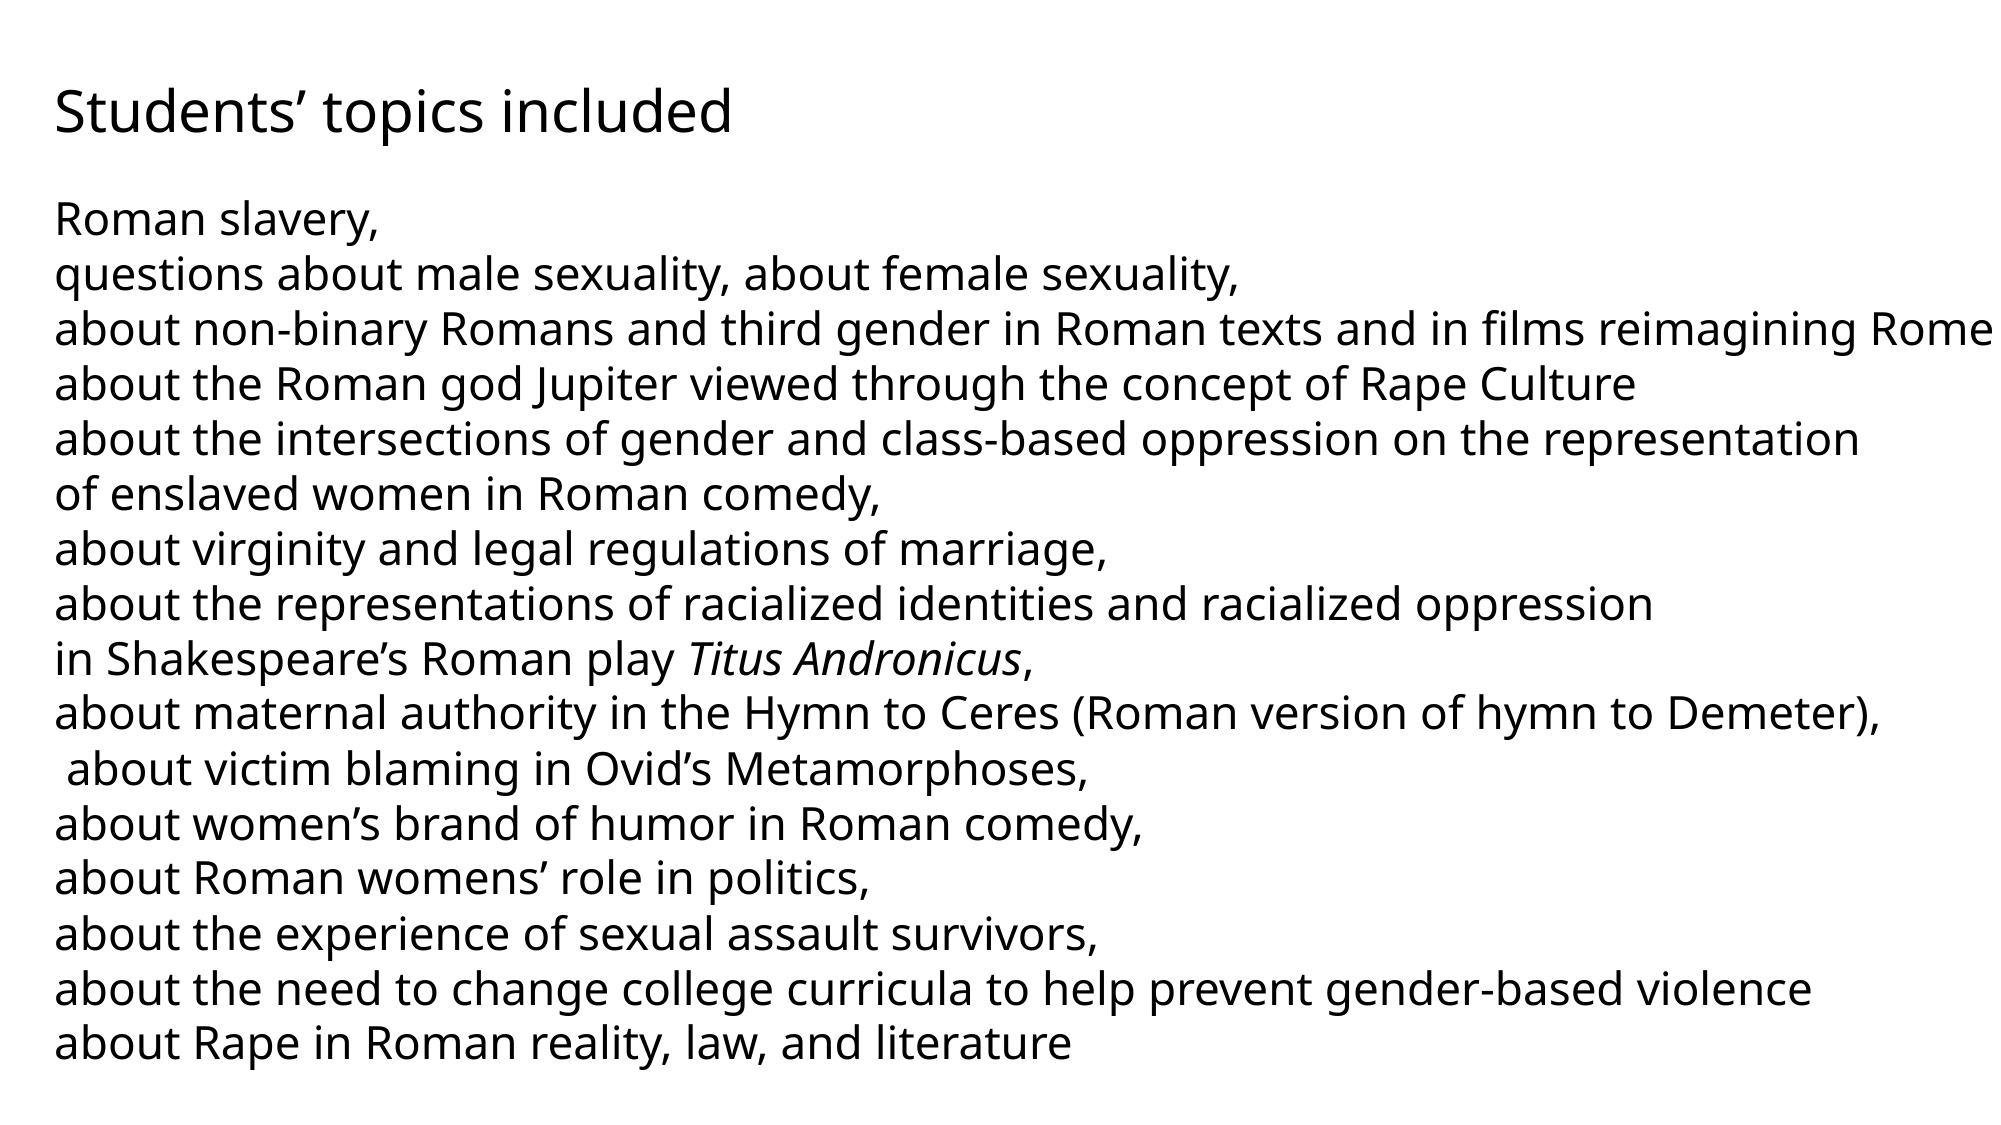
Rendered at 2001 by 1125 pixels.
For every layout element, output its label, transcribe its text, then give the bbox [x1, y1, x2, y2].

text_box Students’ topics included Roman slavery, questions about male sexuality, about female sexuality, about non-binary Romans and third gender in Roman texts and in films reimagining Rome about the Roman god Jupiter viewed through the concept of Rape Culture about the intersections of gender and class-based oppression on the representation of enslaved women in Roman comedy, about virginity and legal regulations of marriage, about the representations of racialized identities and racialized oppression in Shakespeare’s Roman play Titus Andronicus, about maternal authority in the Hymn to Ceres (Roman version of hymn to Demeter), about victim blaming in Ovid’s Metamorphoses, about women’s brand of humor in Roman comedy, about Roman womens’ role in politics, about the experience of sexual assault survivors, about the need to change college curricula to help prevent gender-based violence about Rape in Roman reality, law, and literature [39, 67, 2000, 1122]
